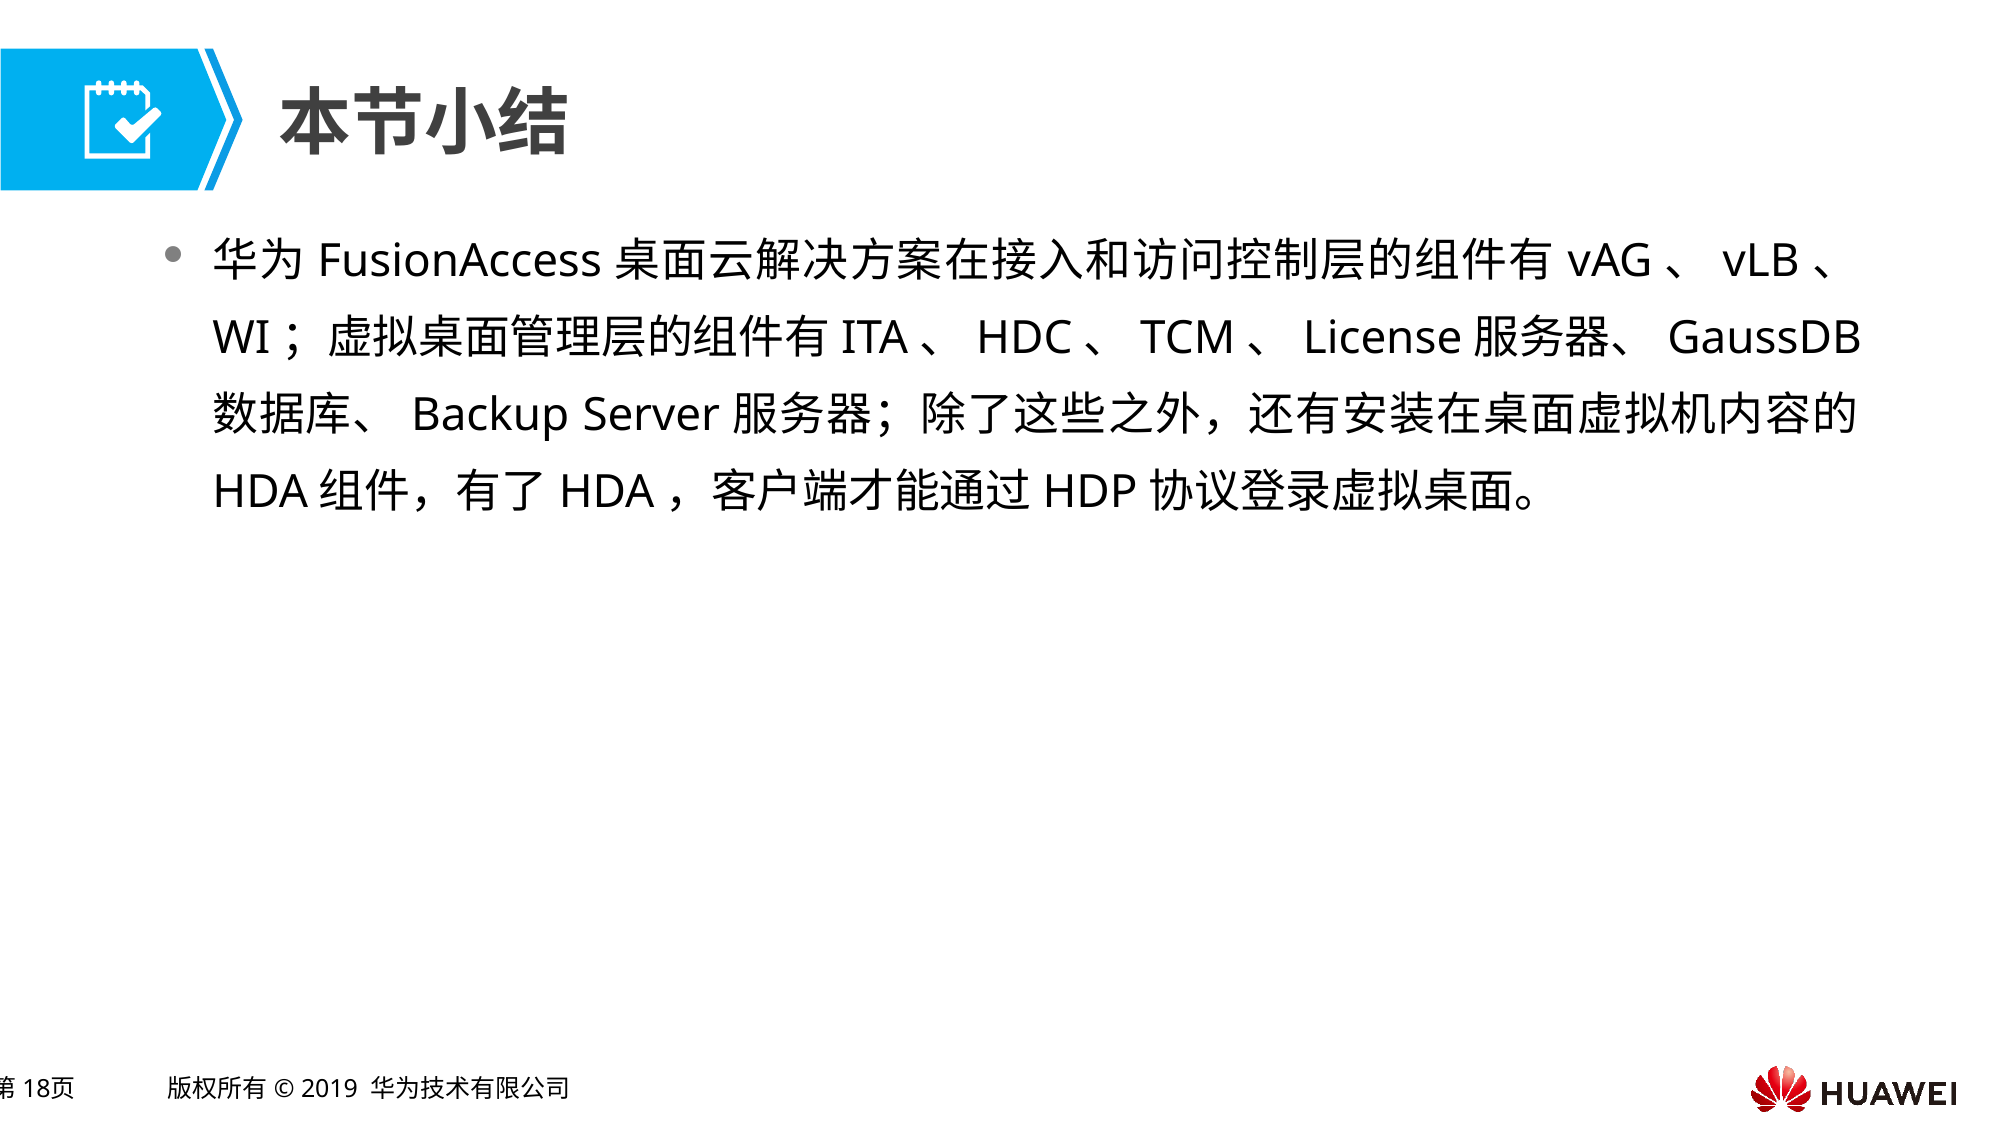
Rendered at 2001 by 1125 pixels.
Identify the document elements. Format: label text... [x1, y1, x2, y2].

picture [1751, 1066, 1956, 1112]
list 华为FusionAccess桌面云解决方案在接入和访问控制层的组件有vAG、vLB、WI；虚拟桌面管理层的组件有ITA、HDC、TCM、License服务器、GaussDB数据库、Backup Server服务器；除了这些之外，还有安装在桌面虚拟机内容的HDA组件，有了HDA，客户端才能通过HDP协议登录虚拟桌面。 [149, 202, 1883, 971]
